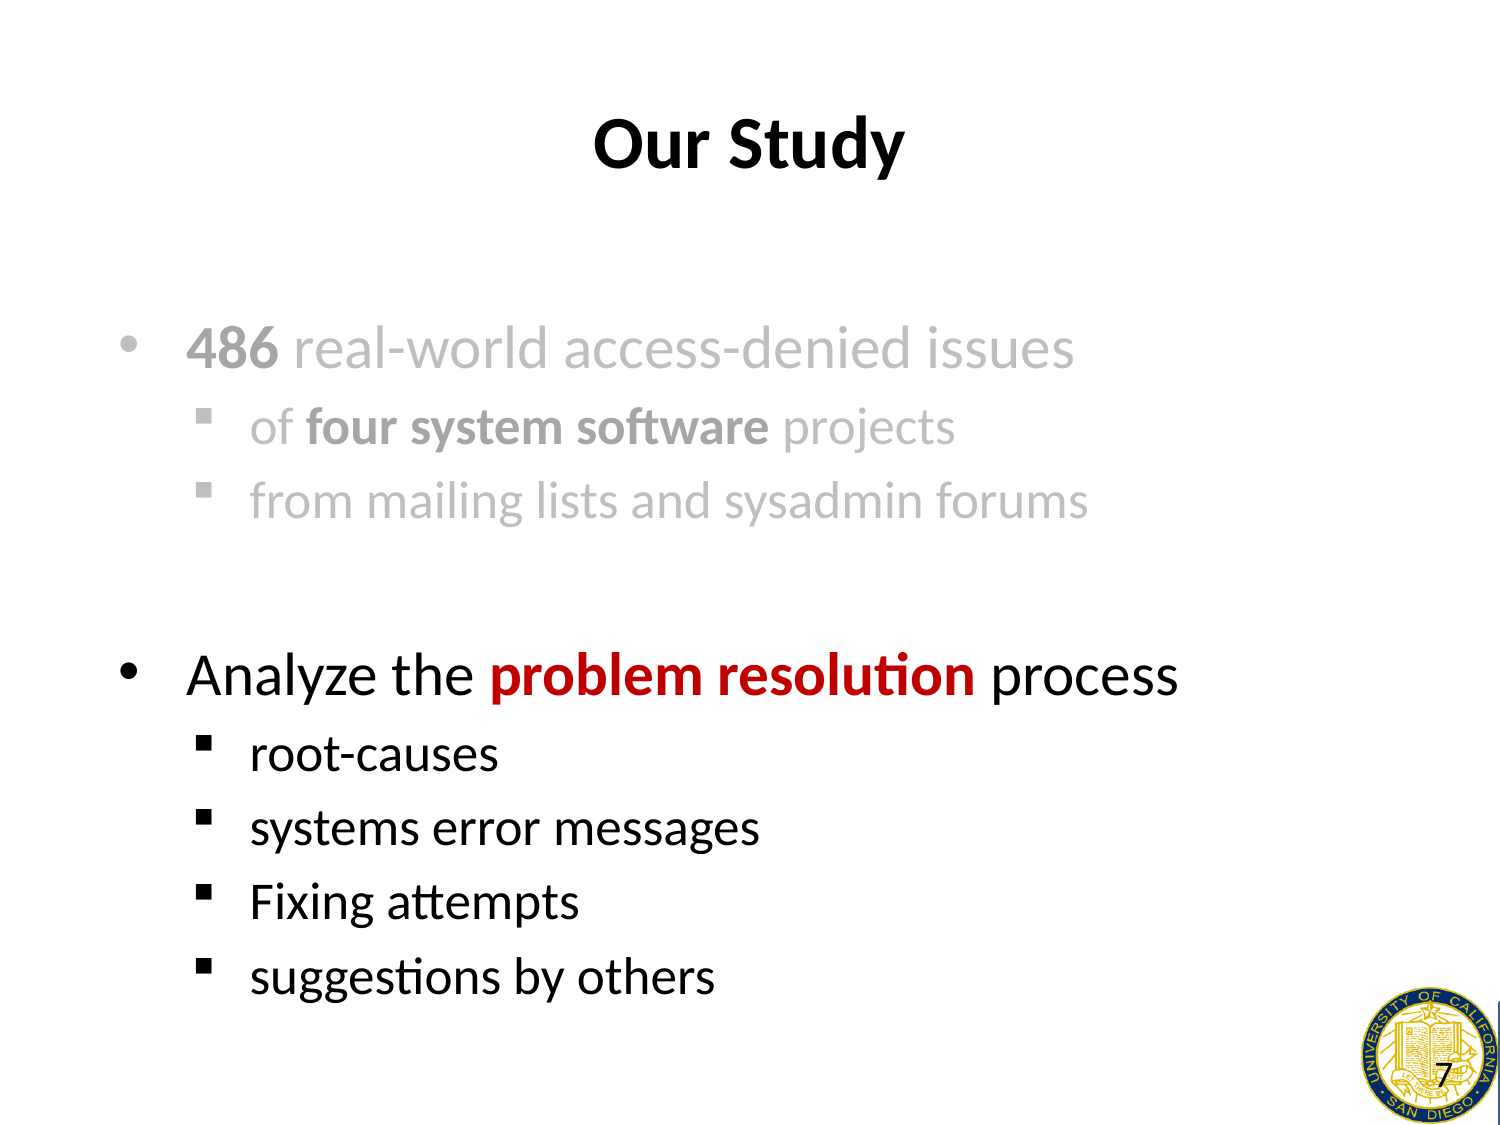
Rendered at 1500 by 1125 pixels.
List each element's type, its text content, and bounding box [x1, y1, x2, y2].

title Our Study [75, 45, 1425, 233]
list 486 real-world access-denied issues of four system software projects from mailing lists and sysadmin forums Analyze the problem resolution process root-causes systems error messages Fixing attempts suggestions by others [103, 299, 1416, 1014]
text_box 7 [1385, 1015, 1498, 1125]
picture [1359, 984, 1500, 1125]
